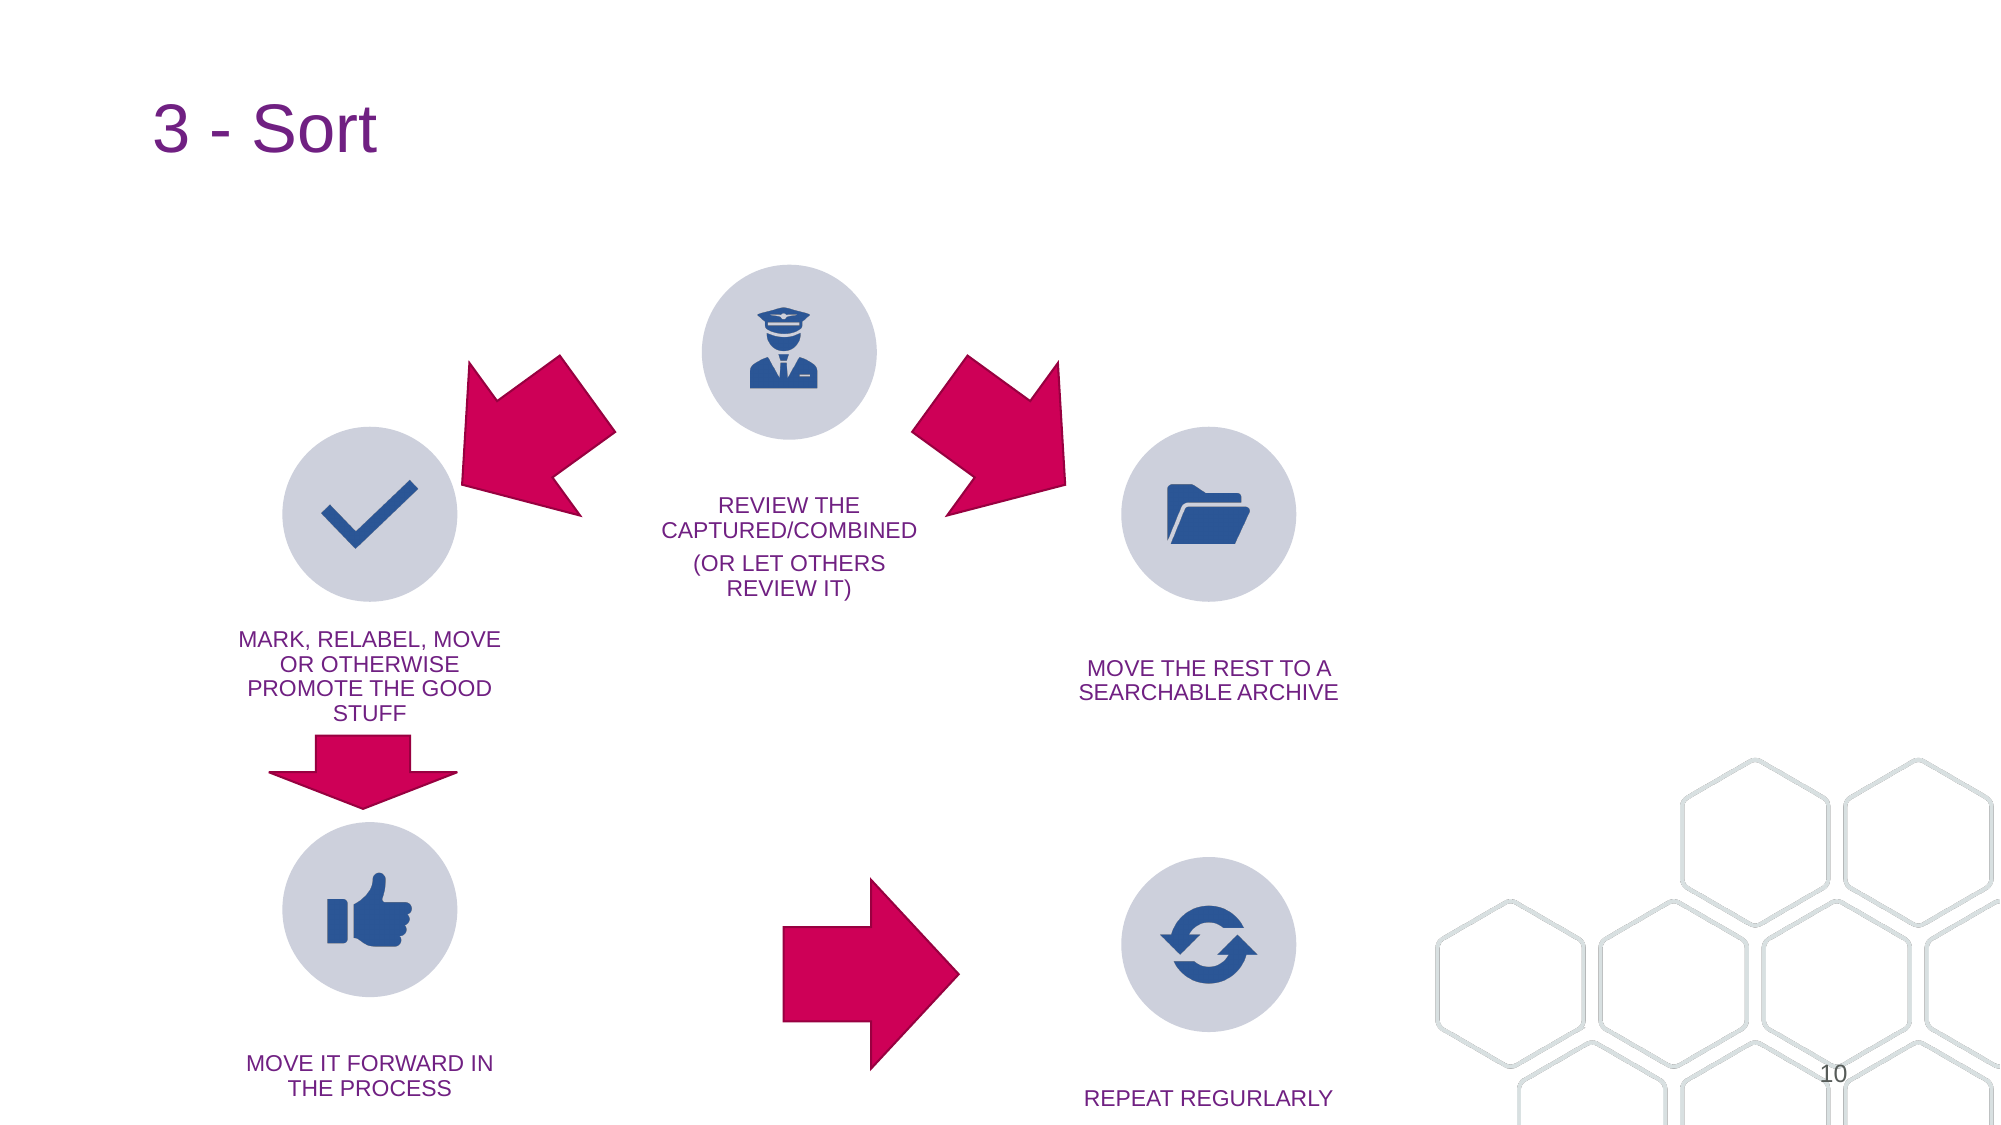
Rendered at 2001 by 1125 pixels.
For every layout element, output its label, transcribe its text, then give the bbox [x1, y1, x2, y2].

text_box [226, 426, 514, 809]
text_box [447, 264, 933, 609]
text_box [226, 822, 514, 1125]
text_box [783, 856, 1353, 1125]
picture [1320, 445, 2000, 1125]
title 3 - Sort [137, 85, 1775, 176]
slide_number 10 [1412, 1042, 1863, 1103]
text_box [925, 344, 1353, 771]
